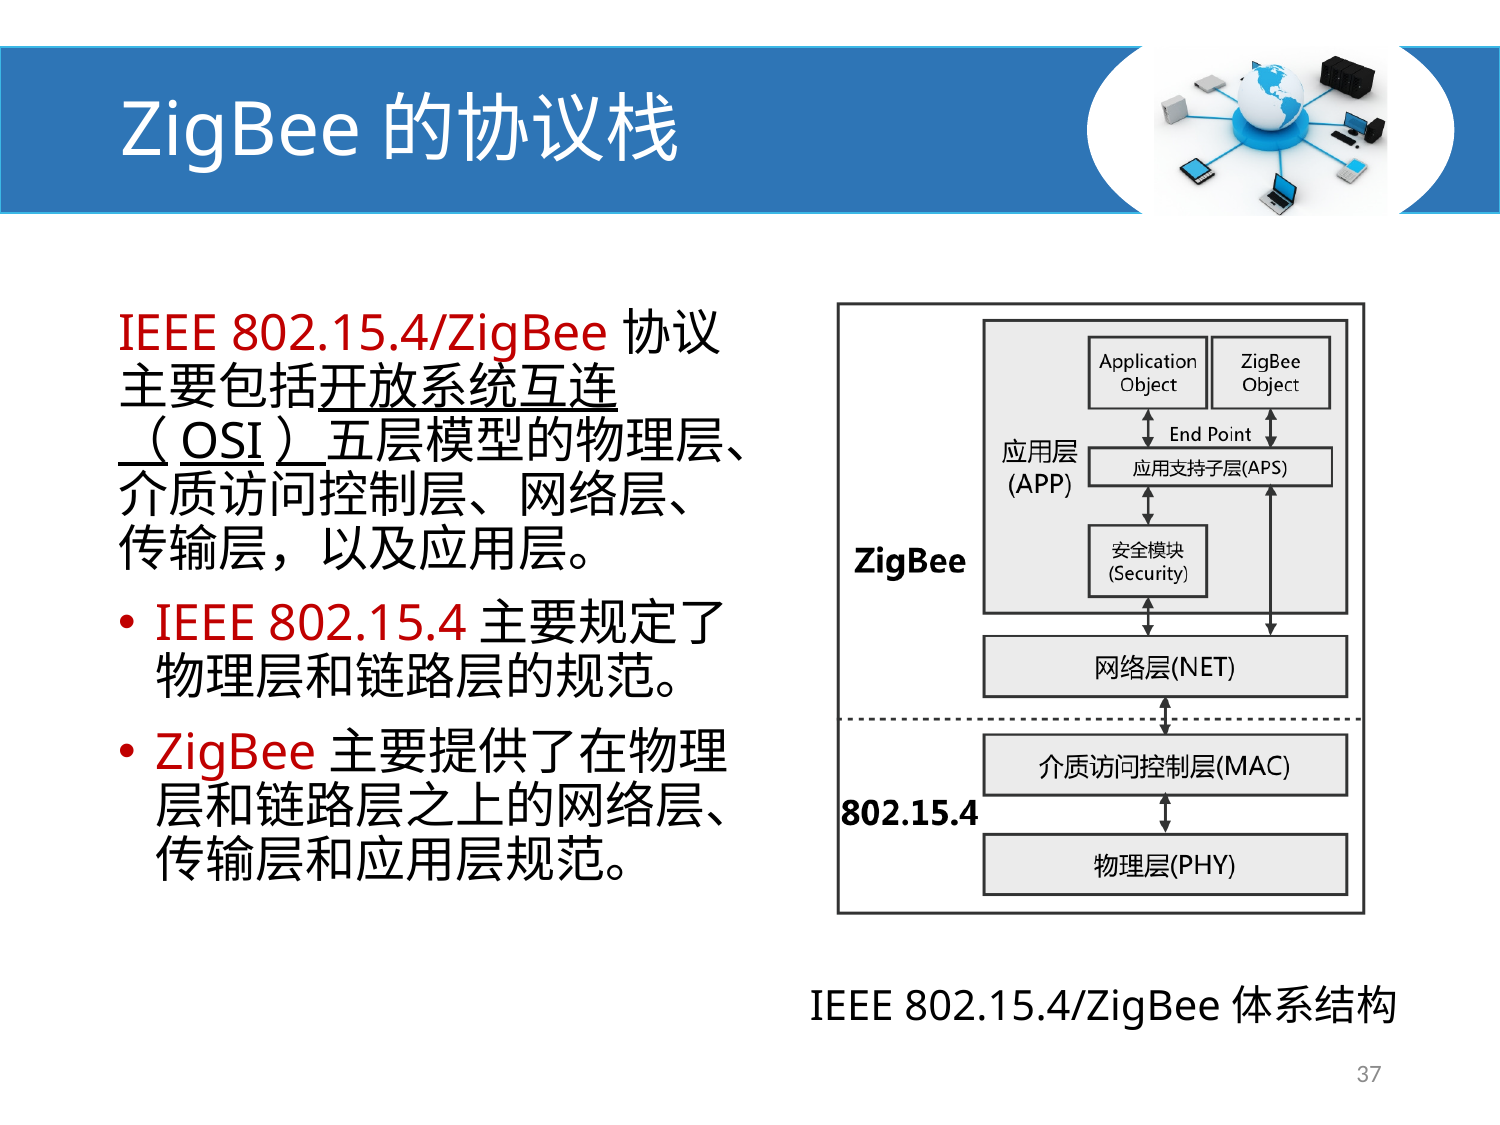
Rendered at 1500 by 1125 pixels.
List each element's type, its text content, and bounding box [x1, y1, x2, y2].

list IEEE 802.15.4/ZigBee协议主要包括开放系统互连（OSI）五层模型的物理层、介质访问控制层、网络层、传输层，以及应用层。 IEEE 802.15.4主要规定了物理层和链路层的规范。 ZigBee主要提供了在物理层和链路层之上的网络层、传输层和应用层规范。 [103, 299, 754, 1014]
picture [832, 299, 1368, 918]
picture [1154, 46, 1388, 216]
slide_number 37 [1059, 1042, 1397, 1103]
text_box IEEE 802.15.4/ZigBee体系结构 [784, 971, 1414, 1037]
title ZigBee的协议栈 [105, 50, 1060, 214]
